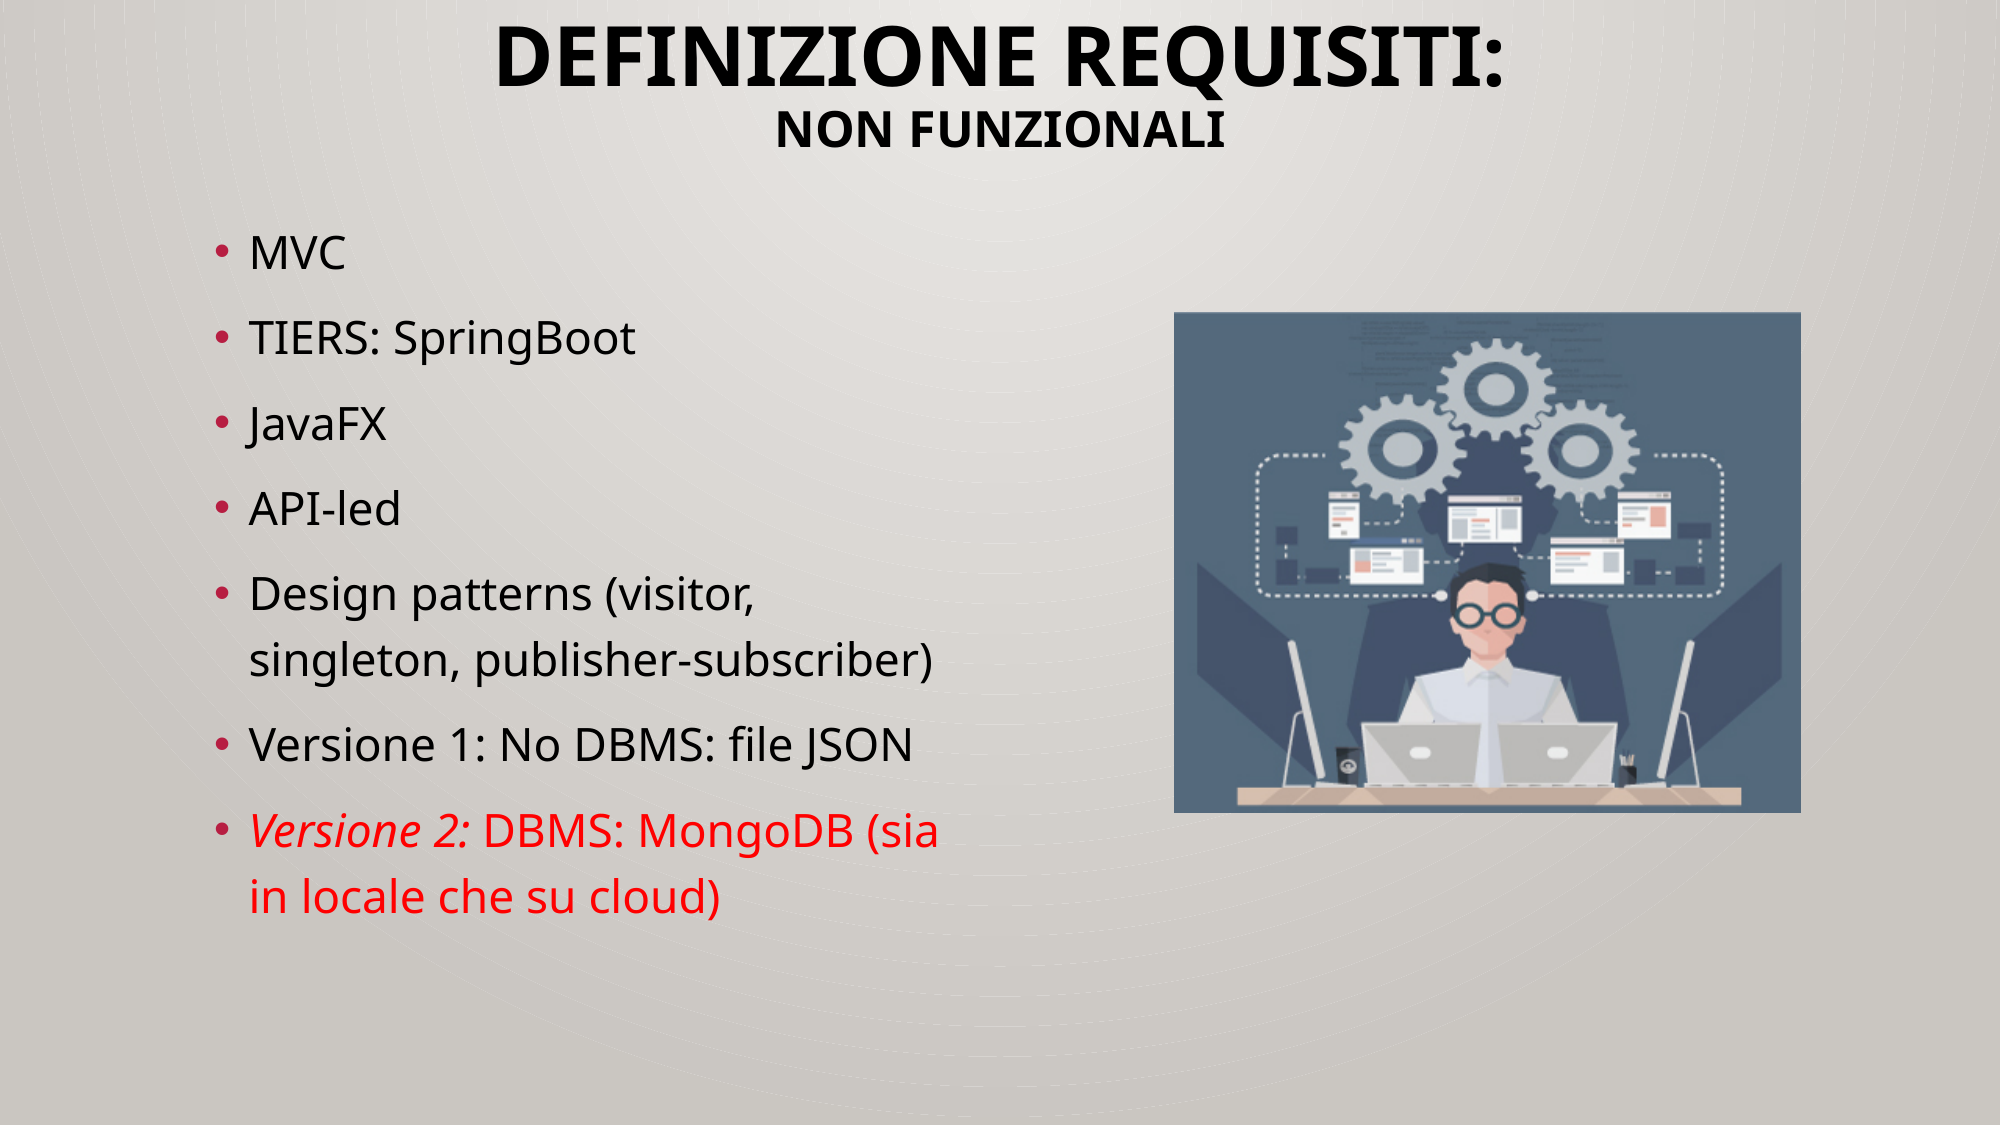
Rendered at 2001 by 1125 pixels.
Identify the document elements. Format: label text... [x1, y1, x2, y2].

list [1173, 312, 1801, 813]
text_box MVC TIERS: SpringBoot JavaFX API-led Design patterns (visitor, singleton, publisher-subscriber) Versione 1: No DBMS: file JSON Versione 2: DBMS: MongoDB (sia in locale che su cloud) [199, 204, 958, 1013]
title Definizione requisiti: non funzionali [0, 0, 2000, 174]
